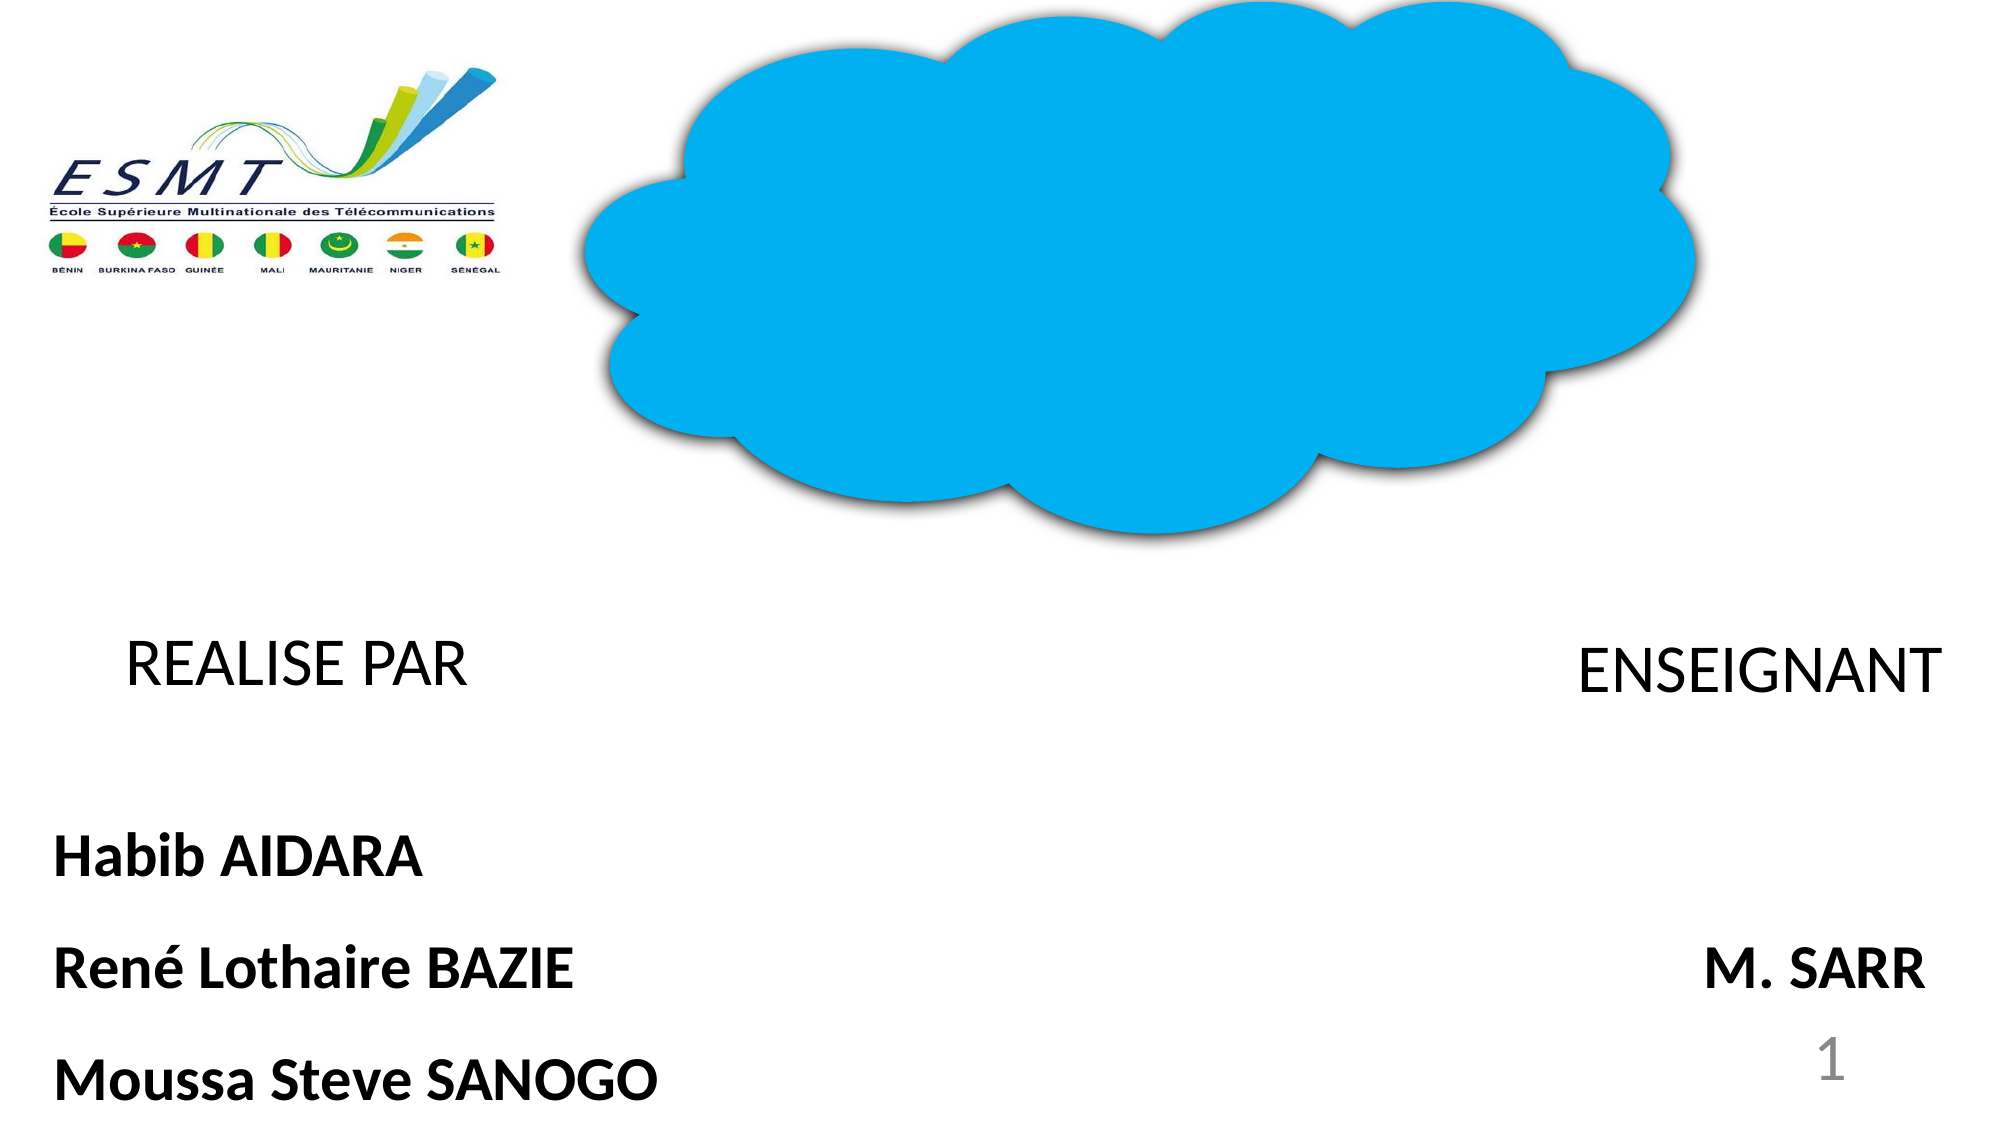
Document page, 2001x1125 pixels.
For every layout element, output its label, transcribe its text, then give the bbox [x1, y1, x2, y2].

picture [9, 0, 537, 352]
slide_number ‹#› [1412, 1023, 1863, 1084]
text_box REALISE PAR [9, 579, 586, 737]
text_box [584, 1, 1695, 534]
text_box ENSEIGNANT [1531, 593, 1991, 737]
text_box Habib AIDARA René Lothaire BAZIE M. SARR Moussa Steve SANOGO [39, 768, 1991, 1101]
